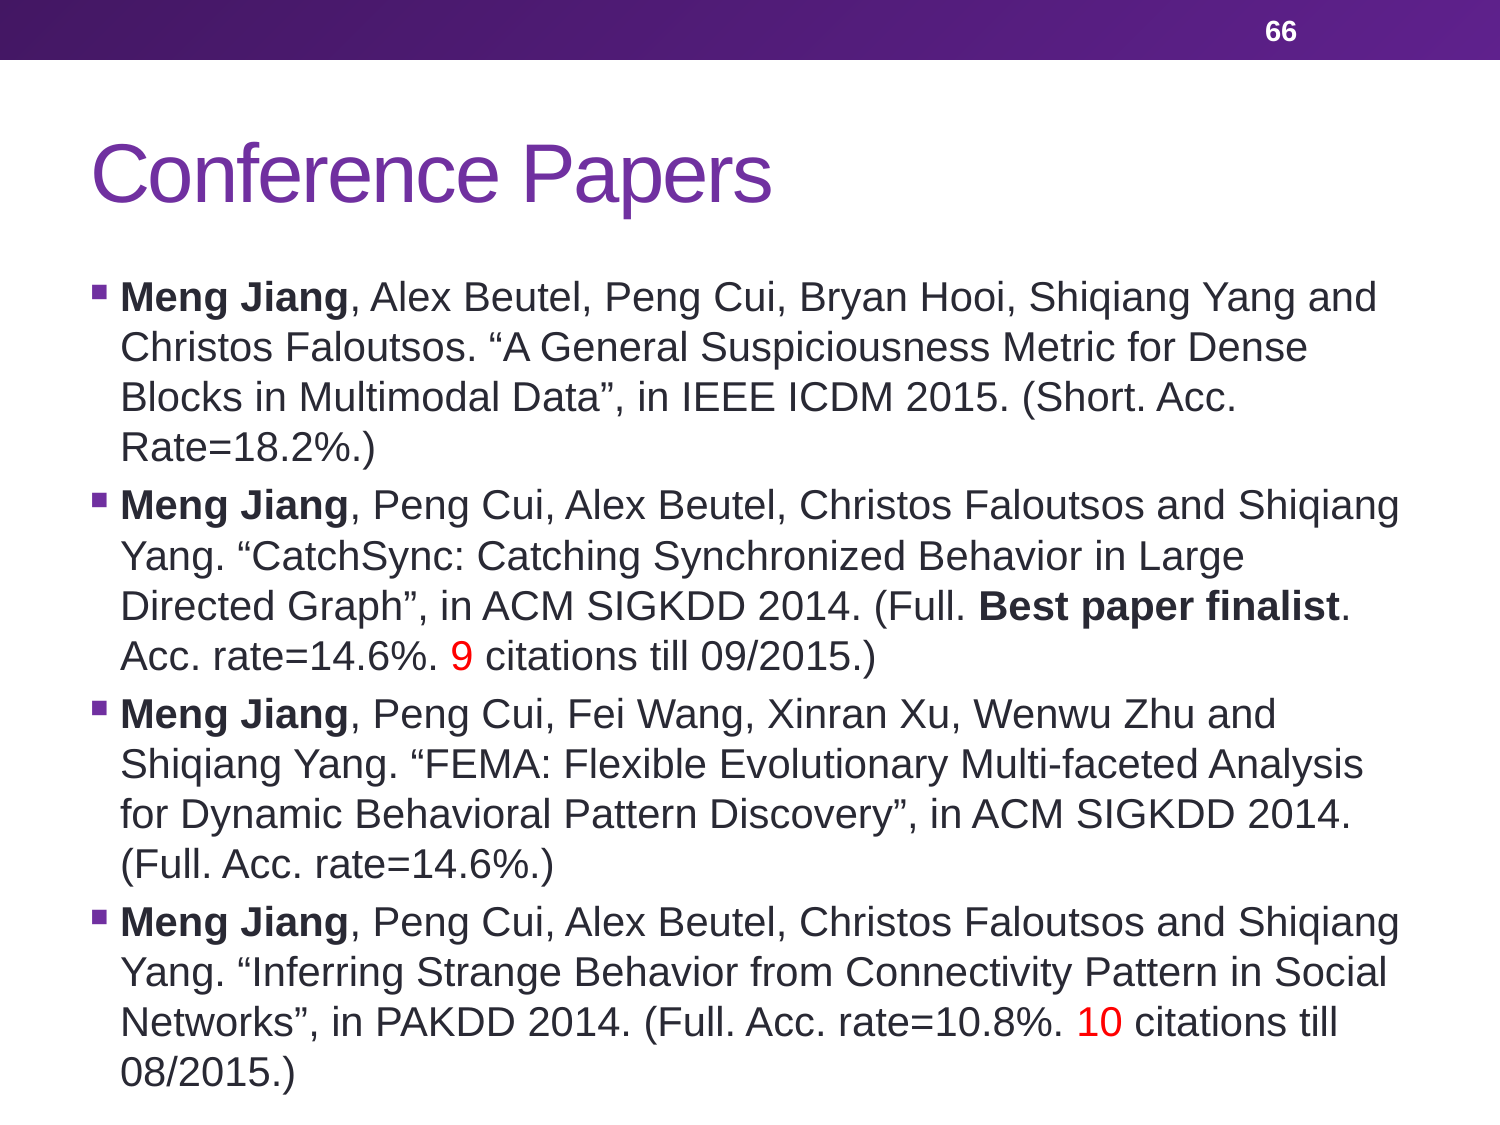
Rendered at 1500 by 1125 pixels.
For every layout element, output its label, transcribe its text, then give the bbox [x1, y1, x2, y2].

title Conference Papers [75, 87, 1425, 250]
list Meng Jiang, Alex Beutel, Peng Cui, Bryan Hooi, Shiqiang Yang and Christos Faloutsos. “A General Suspiciousness Metric for Dense Blocks in Multimodal Data”, in IEEE ICDM 2015. (Short. Acc. Rate=18.2%.) Meng Jiang, Peng Cui, Alex Beutel, Christos Faloutsos and Shiqiang Yang. “CatchSync: Catching Synchronized Behavior in Large Directed Graph”, in ACM SIGKDD 2014. (Full. Best paper finalist. Acc. rate=14.6%. 9 citations till 09/2015.) Meng Jiang, Peng Cui, Fei Wang, Xinran Xu, Wenwu Zhu and Shiqiang Yang. “FEMA: Flexible Evolutionary Multi-faceted Analysis for Dynamic Behavioral Pattern Discovery”, in ACM SIGKDD 2014. (Full. Acc. rate=14.6%.) Meng Jiang, Peng Cui, Alex Beutel, Christos Faloutsos and Shiqiang Yang. “Inferring Strange Behavior from Connectivity Pattern in Social Networks”, in PAKDD 2014. (Full. Acc. rate=10.8%. 10 citations till 08/2015.) [75, 262, 1425, 1063]
slide_number 66 [1250, 3, 1425, 57]
